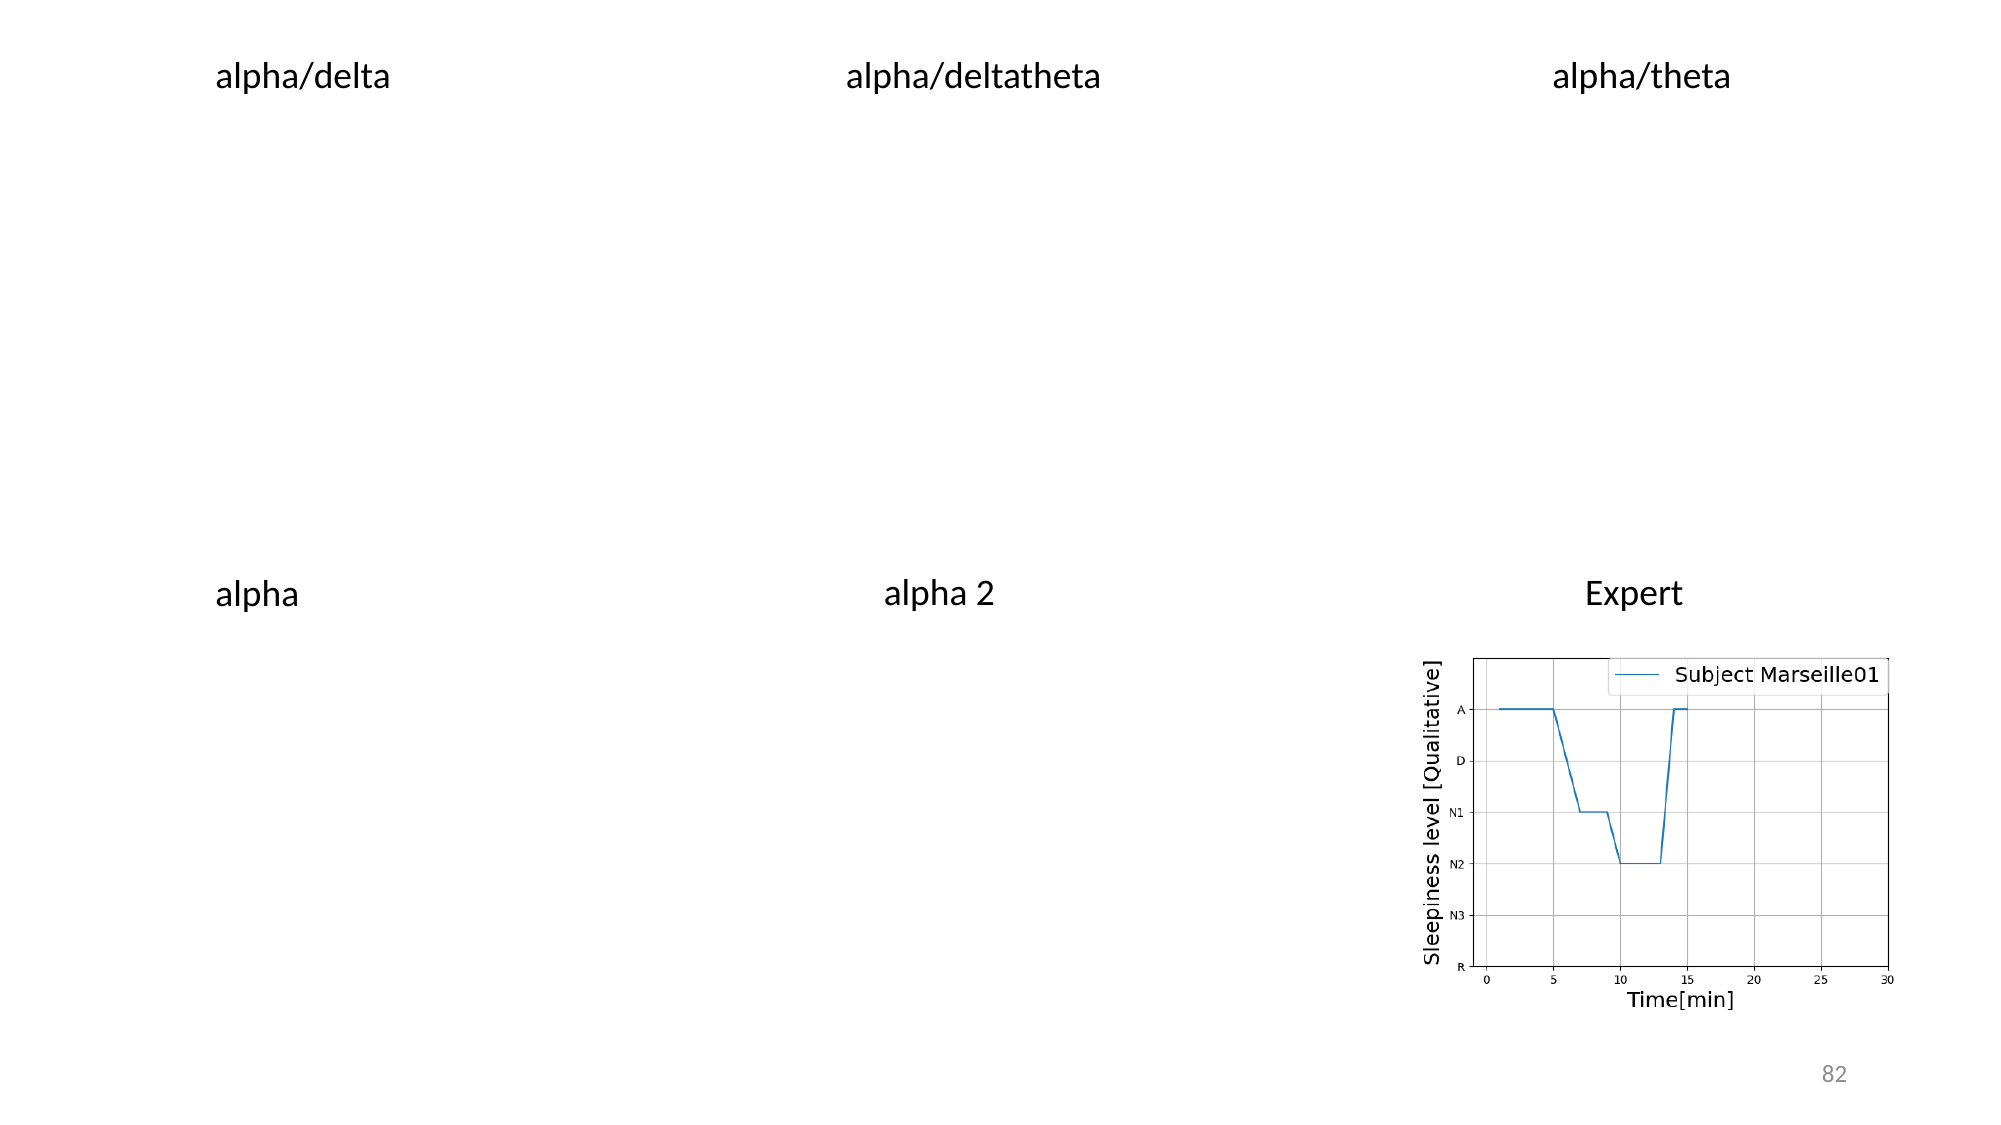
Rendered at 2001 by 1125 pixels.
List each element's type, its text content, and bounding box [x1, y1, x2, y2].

text_box alpha 2 [869, 560, 1098, 621]
text_box Expert [1570, 560, 1800, 621]
slide_number 82 [1412, 1042, 1863, 1103]
text_box alpha/theta [1537, 43, 1843, 103]
picture [1412, 654, 1902, 1010]
text_box alpha/delta [200, 43, 430, 104]
text_box alpha [200, 561, 430, 621]
text_box alpha/deltatheta [831, 43, 1136, 103]
